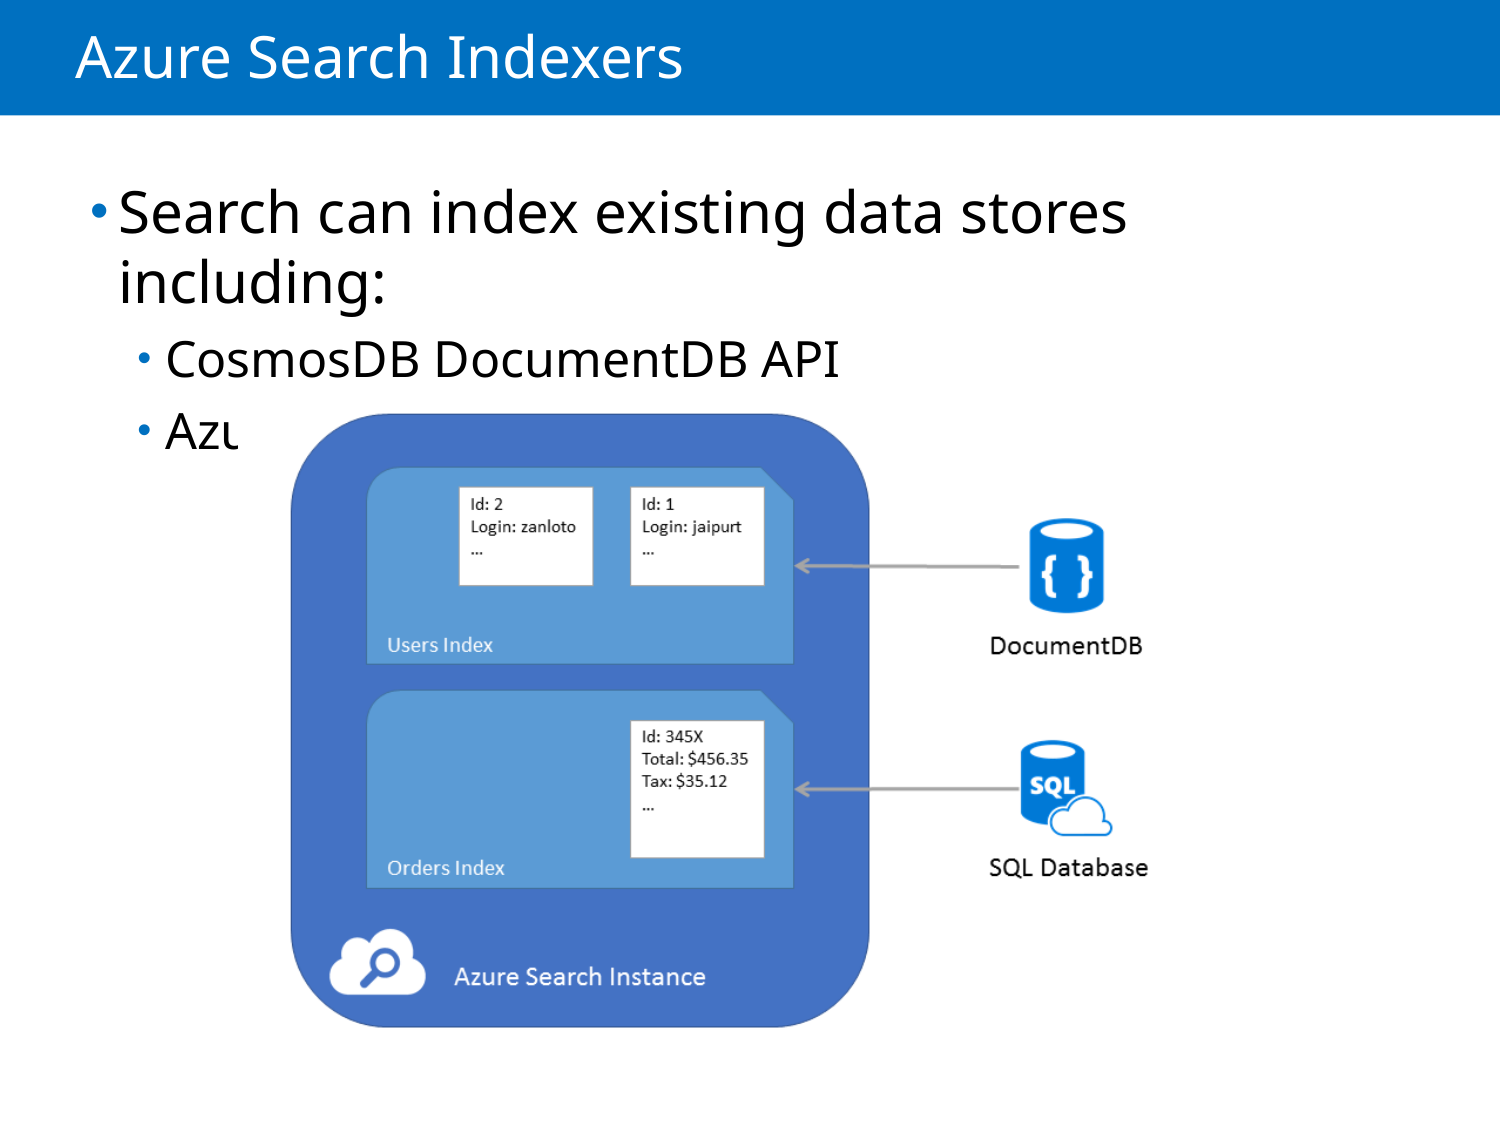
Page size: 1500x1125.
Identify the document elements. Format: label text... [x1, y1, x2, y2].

text_box Search can index existing data stores including: CosmosDB DocumentDB API Azure SQL Database [75, 167, 1408, 1012]
title Azure Search Indexers [75, 0, 1351, 122]
picture [238, 395, 1244, 1125]
